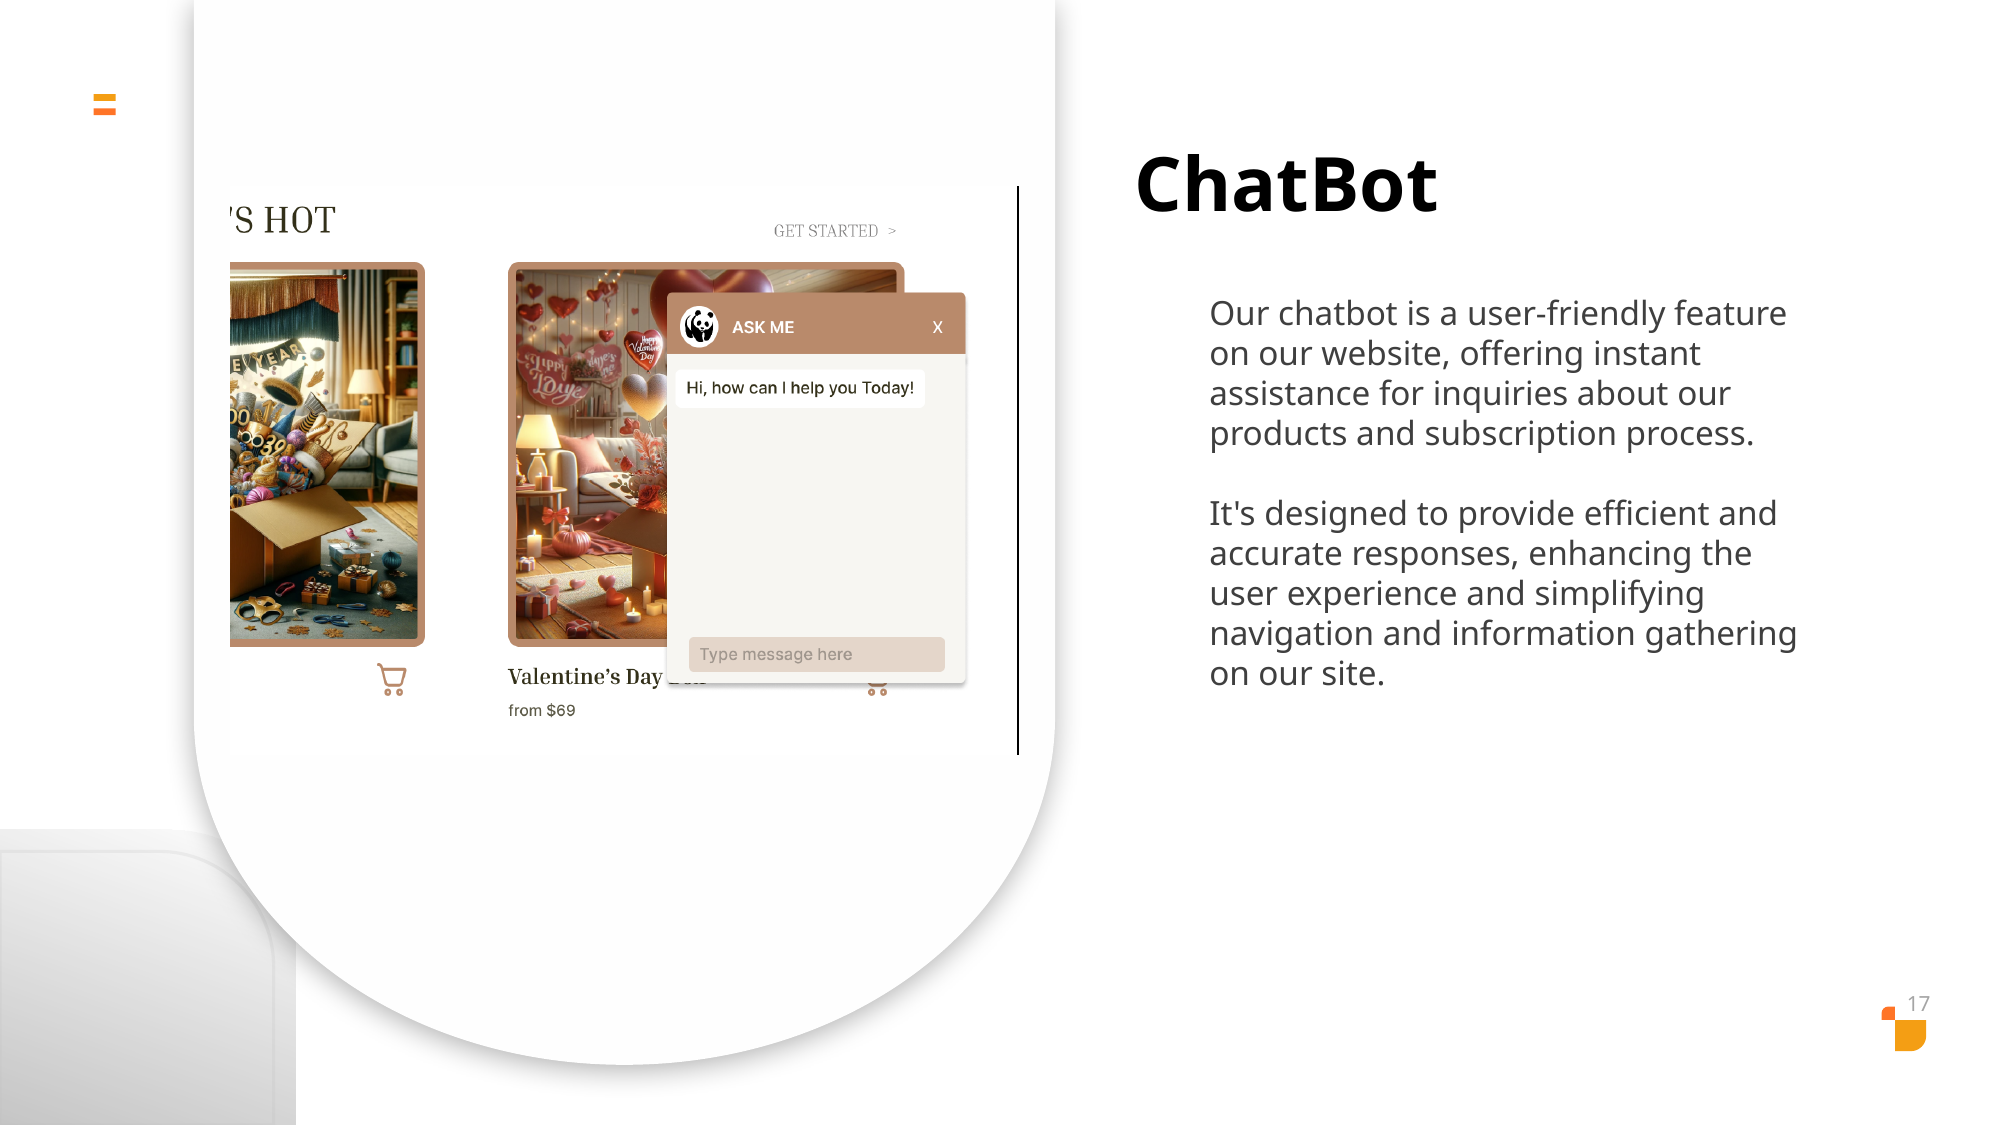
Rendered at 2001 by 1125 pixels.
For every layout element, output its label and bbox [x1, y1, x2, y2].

picture [229, 186, 1020, 756]
text_box [1119, 127, 1926, 665]
text_box [193, 0, 1056, 1065]
